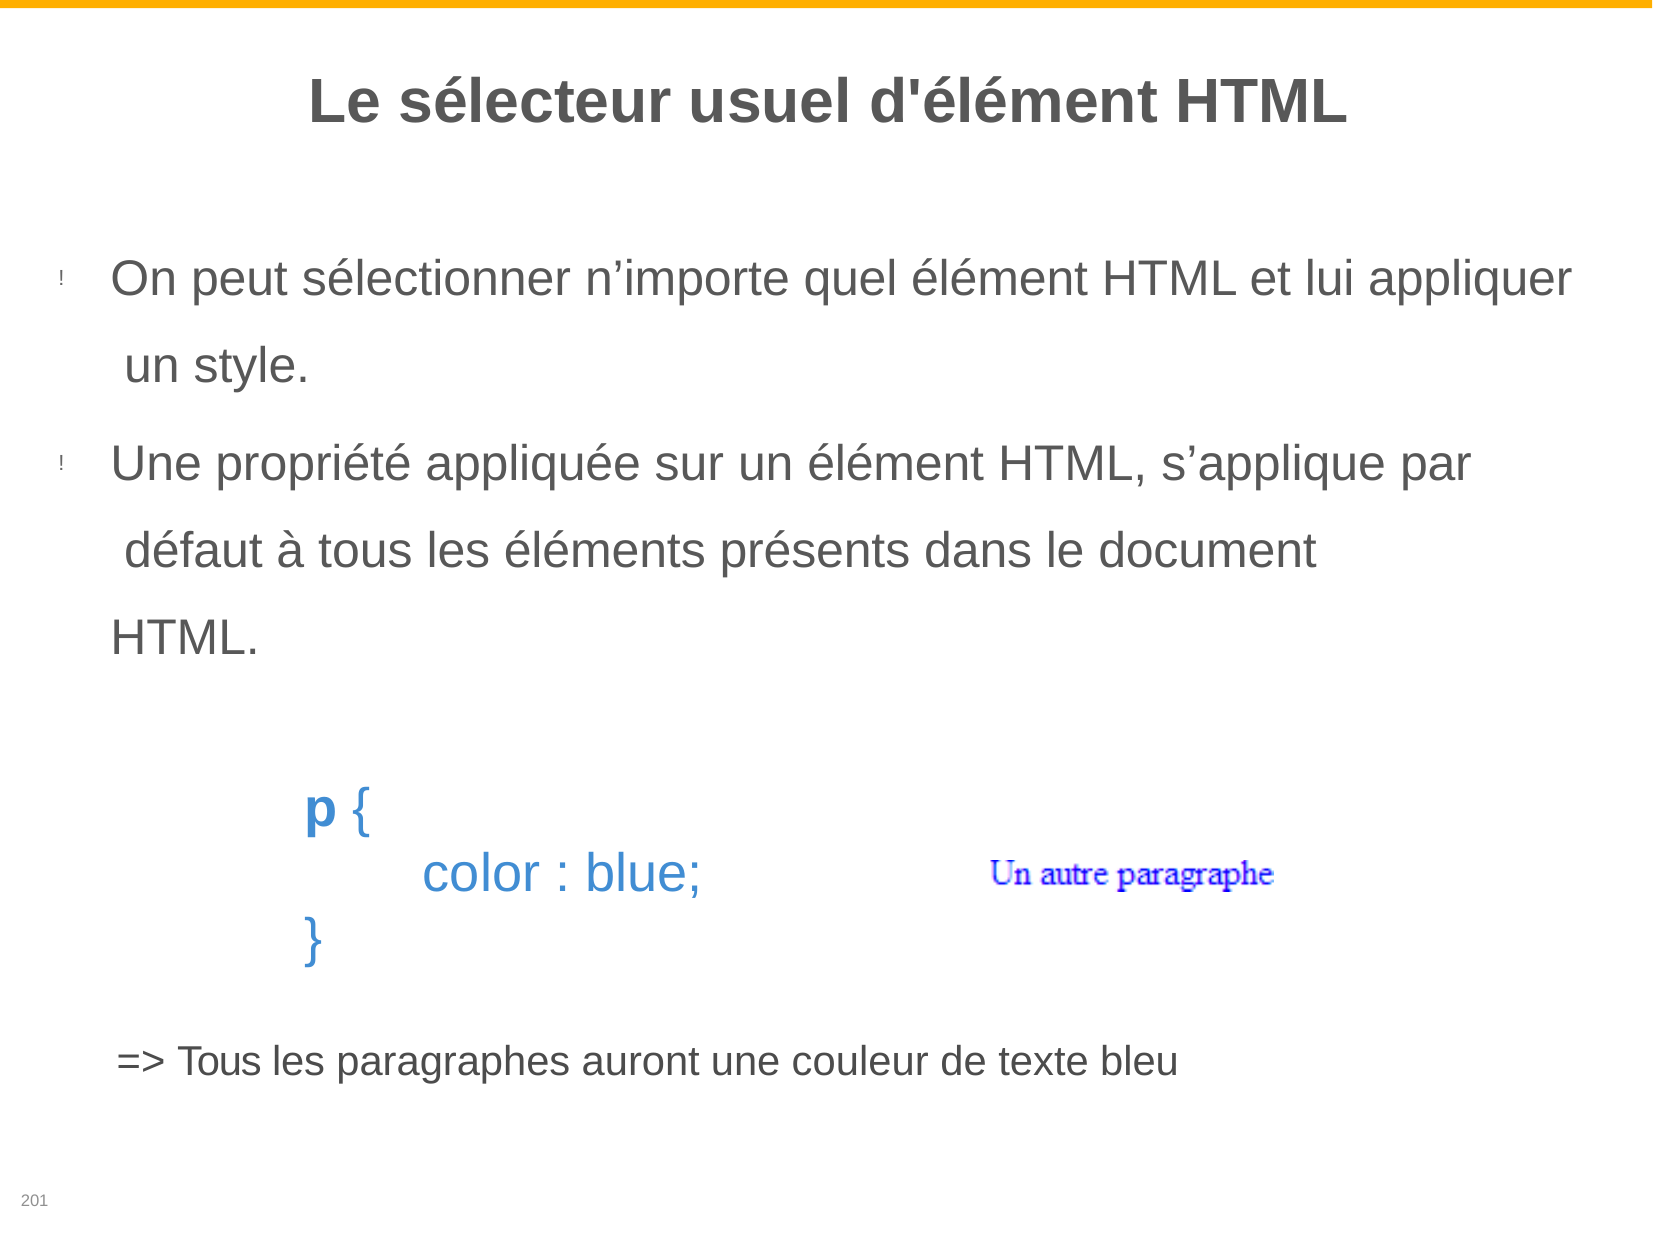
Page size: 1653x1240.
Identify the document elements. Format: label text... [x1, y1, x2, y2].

text_box ! [56, 260, 74, 290]
text_box 201 [18, 1187, 51, 1210]
text_box Une propriété appliquée sur un élément HTML, s’applique par défaut à tous les éléments présents dans le document HTML. [108, 401, 1480, 665]
title Le sélecteur usuel d'élément HTML [306, 58, 1354, 268]
text_box On peut sélectionner n’importe quel élément HTML et lui appliquer un style. [108, 216, 1581, 393]
text_box p { color : blue; } => Tous les paragraphes auront une couleur de texte bleu [114, 770, 1186, 1085]
text_box ! [56, 446, 74, 476]
text_box [990, 860, 1274, 893]
